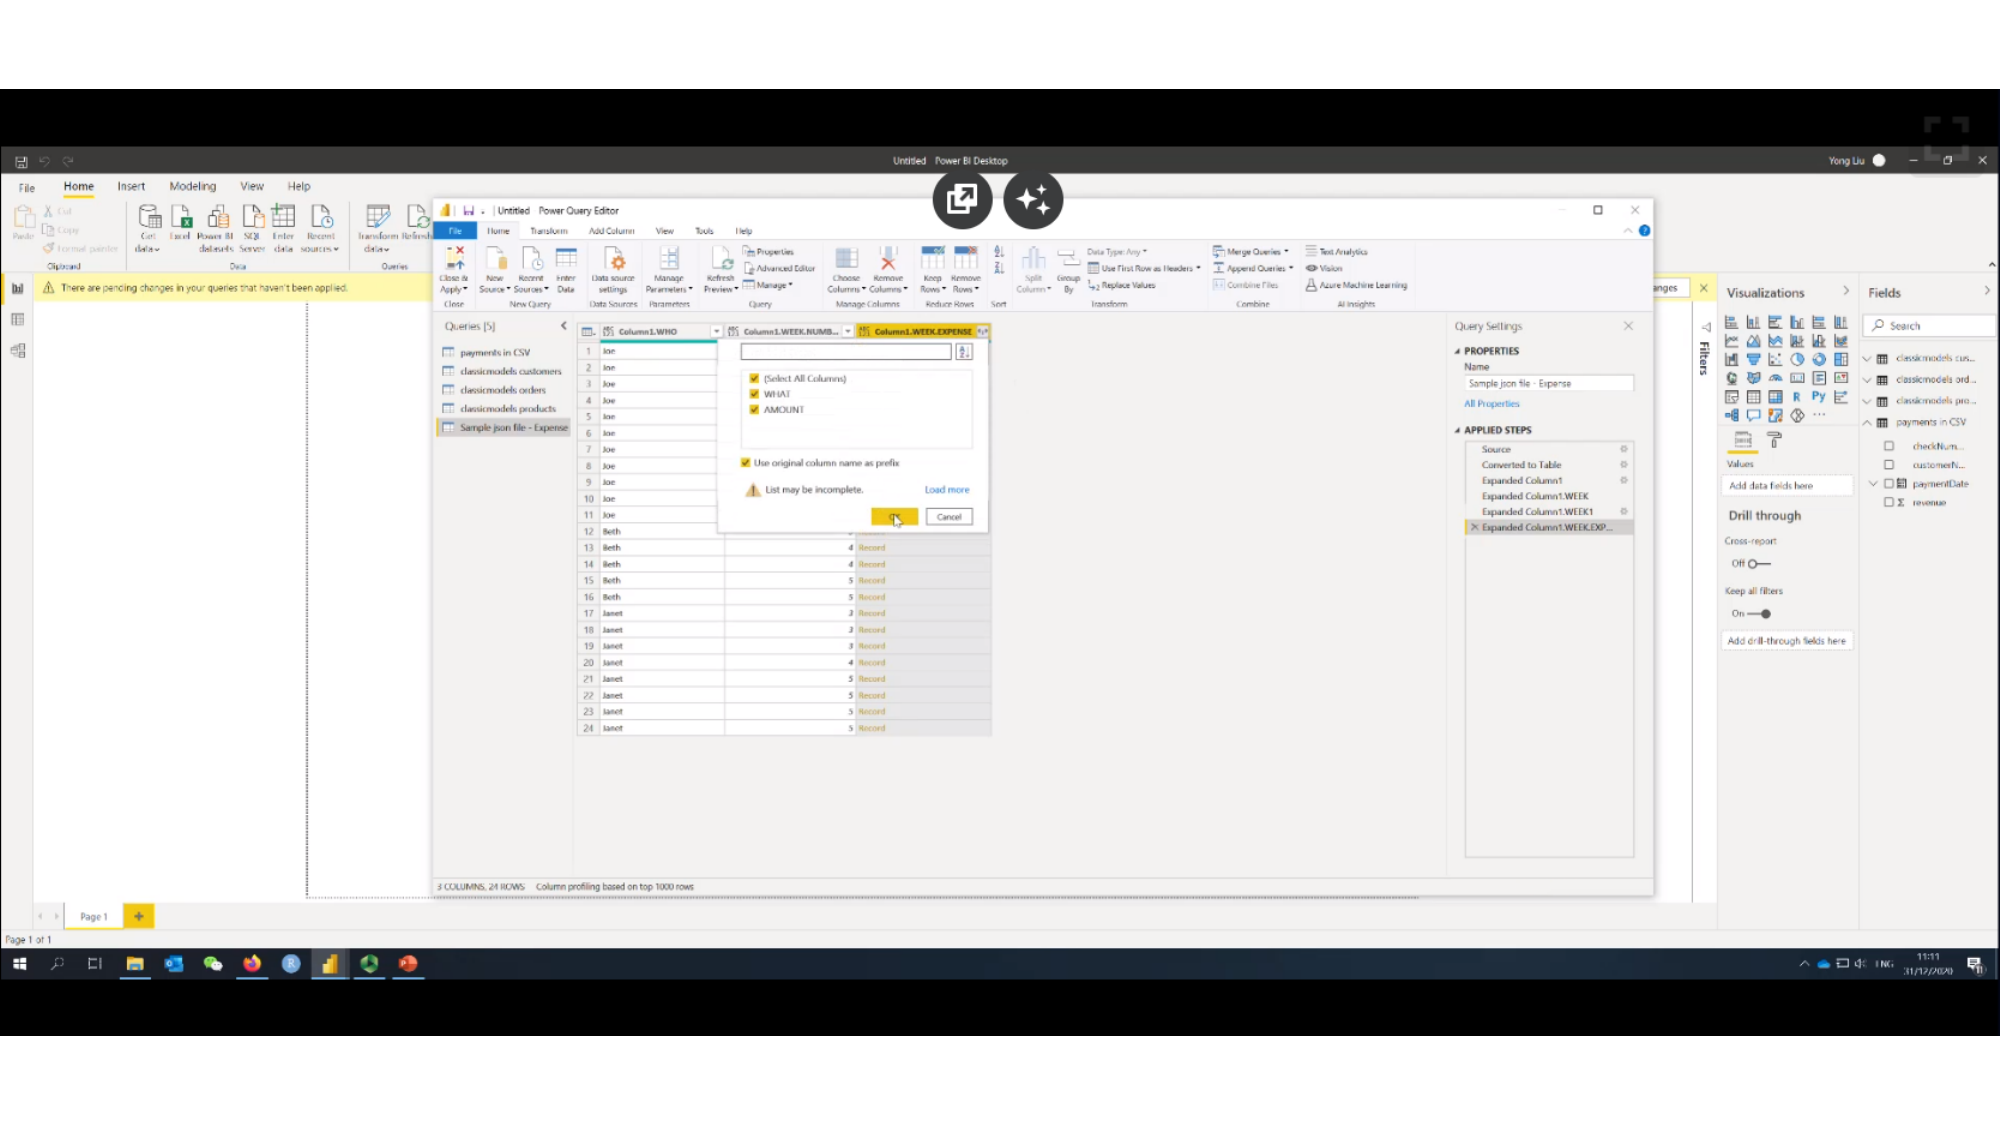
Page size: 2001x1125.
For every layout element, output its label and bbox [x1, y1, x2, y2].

picture [0, 88, 2000, 1036]
